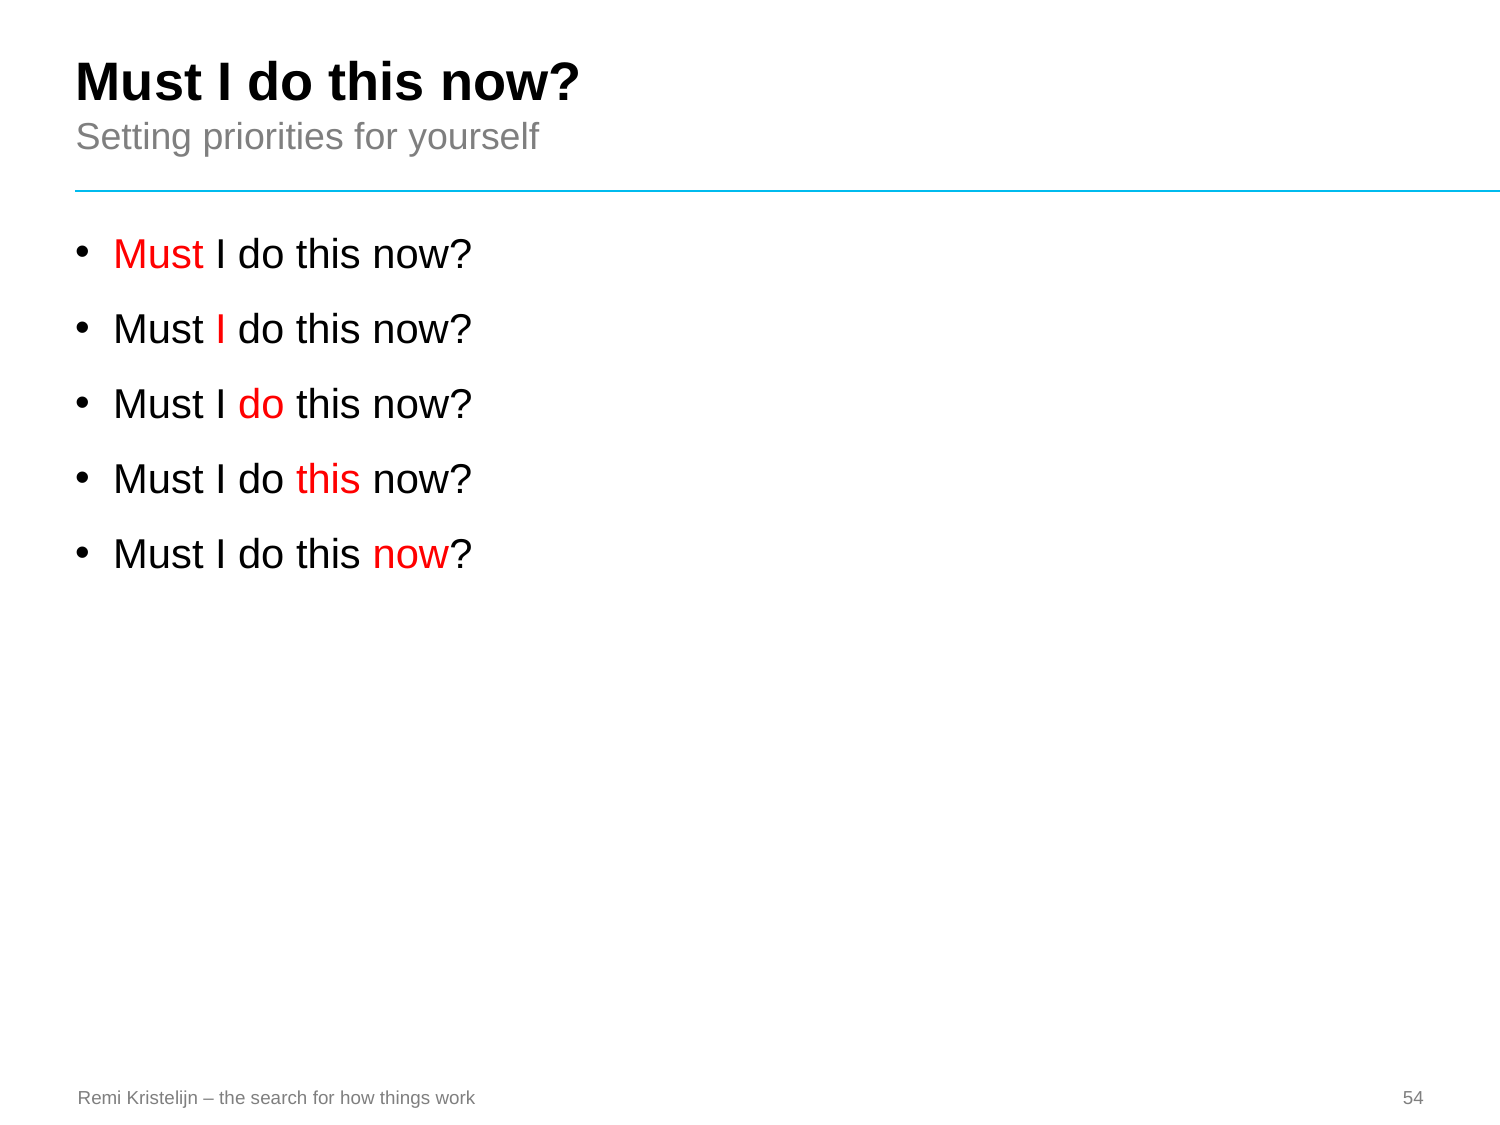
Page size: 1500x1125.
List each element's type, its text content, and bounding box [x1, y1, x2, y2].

list Must I do this now? Must I do this now? Must I do this now? Must I do this now? Must I do this now? [75, 226, 736, 1018]
title Must I do this now? Setting priorities for yourself [75, 27, 1422, 157]
